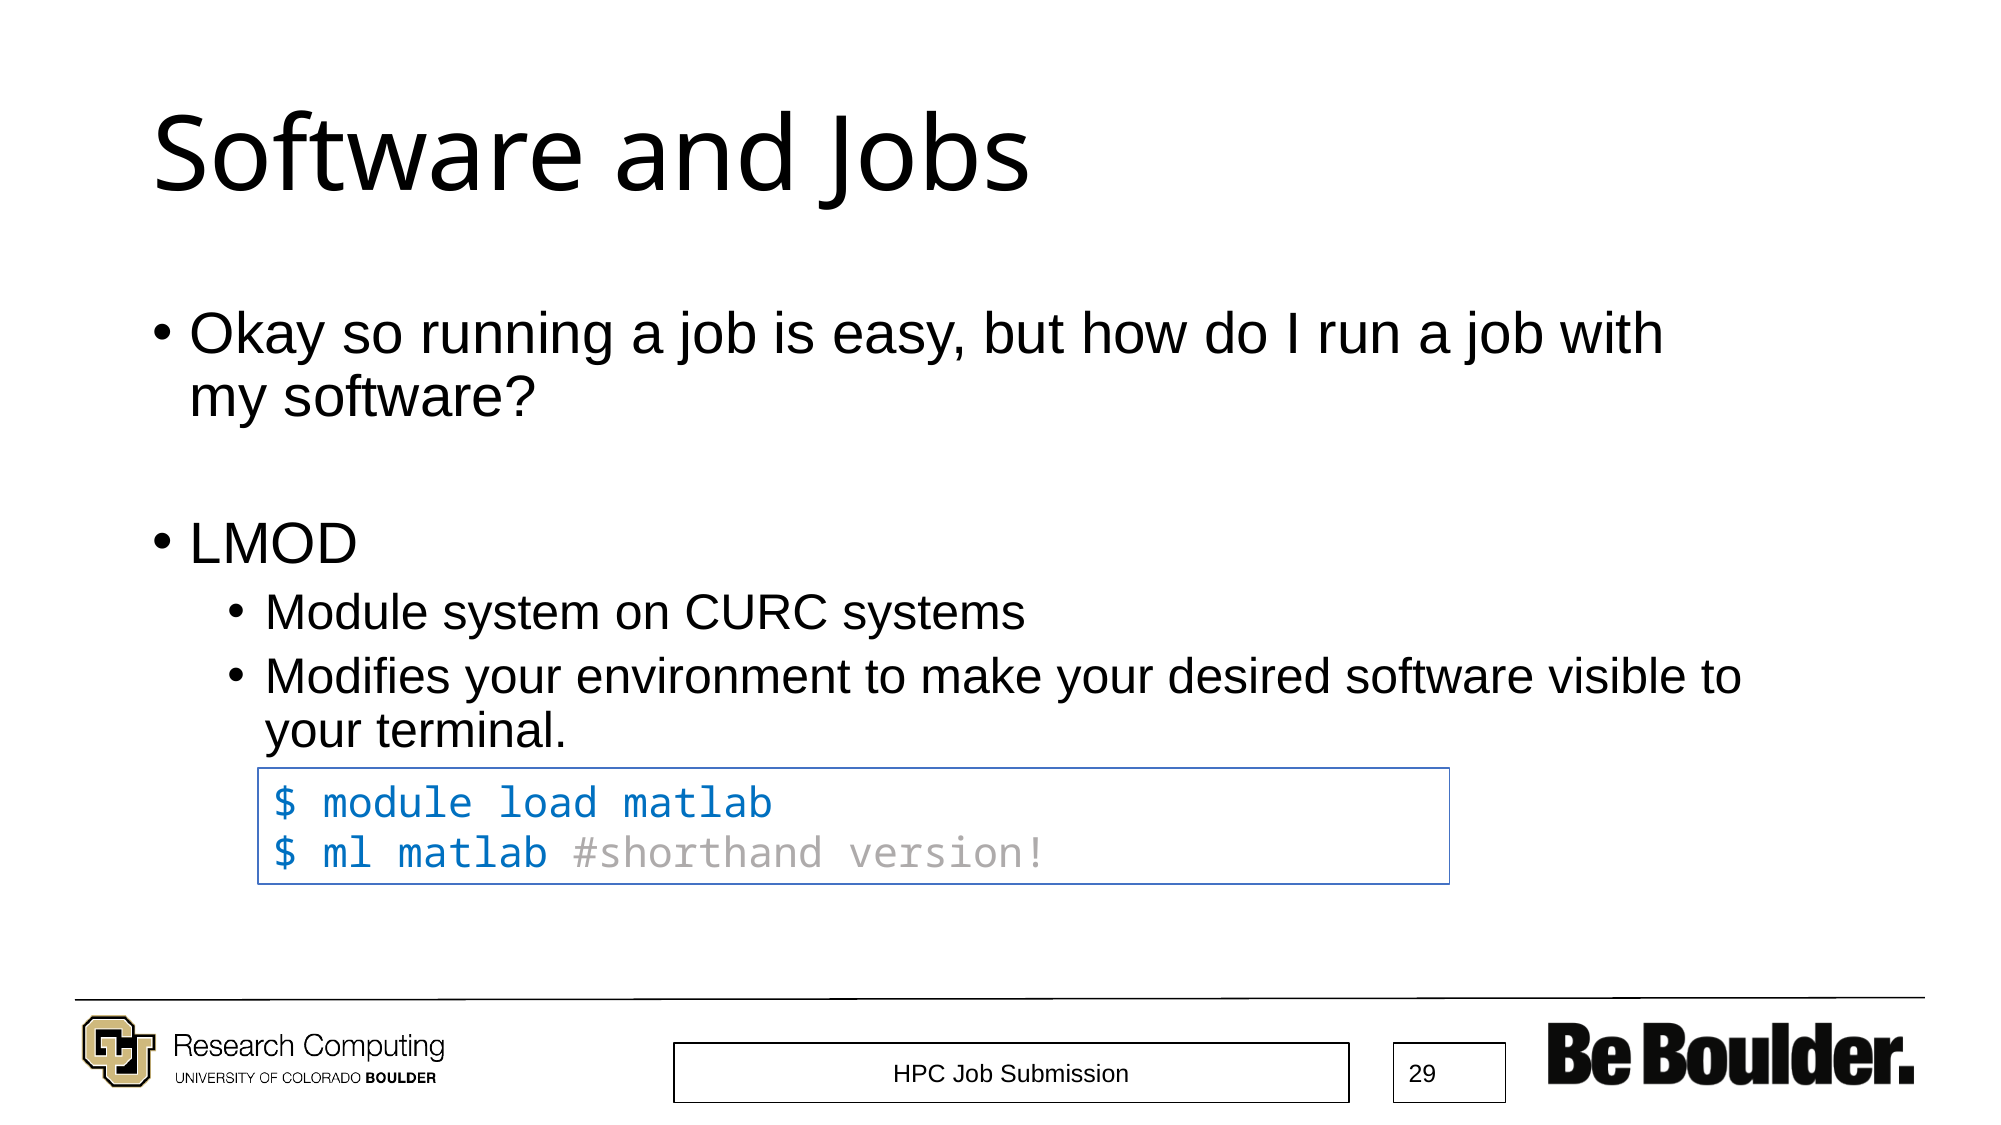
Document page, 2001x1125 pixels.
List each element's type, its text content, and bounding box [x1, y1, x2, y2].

slide_number 29 [1393, 1042, 1506, 1103]
footer HPC Job Submission [673, 1042, 1350, 1103]
list Okay so running a job is easy, but how do I run a job with my software? LMOD Module system on CURC systems Modifies your environment to make your desired software visible to your terminal. [137, 296, 1863, 886]
text_box $ module load matlab $ ml matlab #shorthand version! [257, 768, 1450, 885]
picture [81, 1015, 444, 1088]
picture [1524, 1015, 1938, 1088]
title Software and Jobs [137, 48, 1863, 266]
